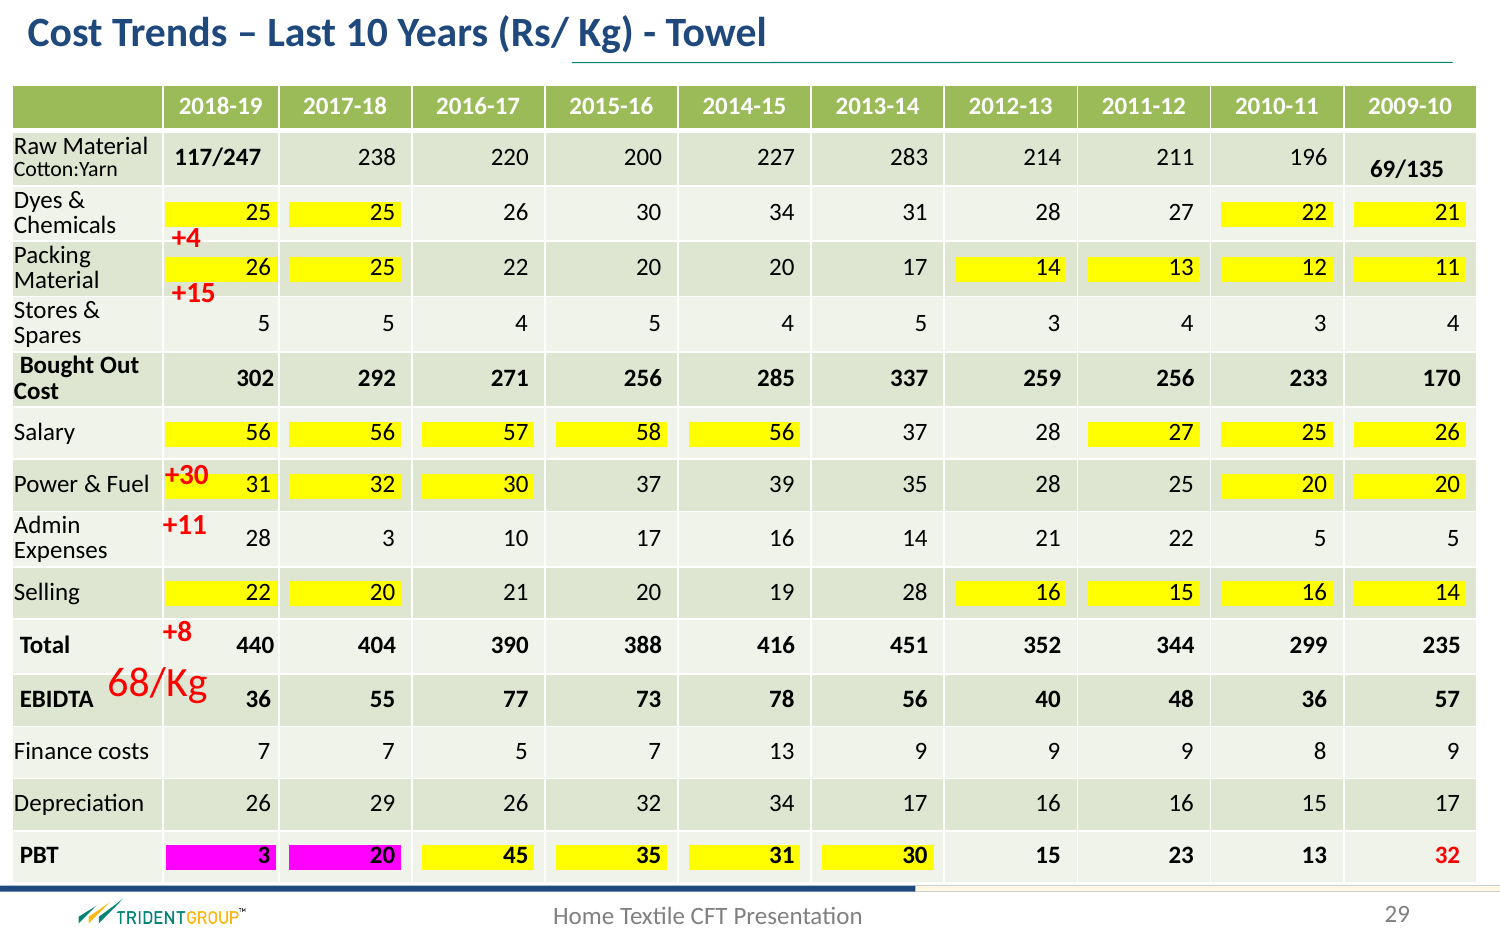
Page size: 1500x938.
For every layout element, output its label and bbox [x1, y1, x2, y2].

table_cell [413, 512, 544, 566]
table_header [812, 86, 943, 128]
table_cell [413, 675, 544, 726]
table_cell [13, 512, 162, 566]
table_cell [812, 832, 943, 882]
table_cell [945, 568, 1077, 618]
table_cell [164, 727, 278, 778]
table_cell [1211, 568, 1343, 618]
table_cell [413, 460, 544, 511]
table_cell [280, 568, 411, 618]
table_cell [164, 512, 278, 566]
table_cell [945, 408, 1077, 458]
table_cell [945, 832, 1077, 882]
table_cell [1078, 779, 1210, 830]
table_cell [13, 187, 162, 240]
table_cell [1345, 187, 1476, 240]
table_cell [812, 779, 943, 830]
table_cell [1211, 460, 1343, 511]
table_cell [812, 460, 943, 511]
table_cell [1345, 675, 1476, 726]
table_cell [1078, 187, 1210, 240]
table_cell [679, 620, 810, 673]
table_cell [413, 297, 544, 351]
table_cell [413, 568, 544, 618]
table_cell [280, 460, 411, 511]
table_cell [1345, 779, 1476, 830]
table_cell [1078, 727, 1210, 778]
table_cell [280, 675, 411, 726]
table_cell [546, 460, 677, 511]
table_cell [280, 512, 411, 566]
table_cell [1345, 133, 1476, 185]
table_cell [1211, 297, 1343, 351]
table_cell [945, 242, 1077, 296]
table_cell [164, 712, 278, 726]
table_cell [13, 568, 162, 618]
text_box [148, 448, 233, 548]
table_header [13, 86, 162, 128]
table_cell [1345, 353, 1476, 406]
table_cell [679, 512, 810, 566]
table_cell [13, 408, 162, 458]
table_header [280, 86, 411, 128]
table_cell [13, 133, 162, 185]
table_cell [546, 727, 677, 778]
table_cell [679, 568, 810, 618]
table_cell [1345, 620, 1476, 673]
table_cell [164, 408, 278, 458]
table_cell [1078, 460, 1210, 511]
table_cell [13, 297, 162, 351]
table_cell [164, 187, 278, 240]
table_cell [546, 620, 677, 673]
table_cell [1078, 353, 1210, 406]
table_cell [413, 779, 544, 830]
table_cell [1211, 187, 1343, 240]
table_cell [679, 297, 810, 351]
table_cell [679, 133, 810, 185]
table_cell [1078, 568, 1210, 618]
table_cell [945, 512, 1077, 566]
table_cell [164, 242, 278, 296]
table_cell [1078, 408, 1210, 458]
table_cell [13, 727, 162, 778]
table_cell [812, 675, 943, 726]
table_cell [945, 779, 1077, 830]
table_cell [1078, 675, 1210, 726]
table_cell [280, 832, 411, 882]
table_cell [1345, 297, 1476, 351]
table_header [945, 86, 1077, 128]
table_cell [1078, 832, 1210, 882]
table_cell [812, 353, 943, 406]
table_cell [280, 727, 411, 778]
table_cell [1211, 242, 1343, 296]
table_cell [546, 408, 677, 458]
table_cell [812, 568, 943, 618]
table_cell [13, 779, 162, 830]
text_box [157, 265, 240, 316]
table_cell [679, 187, 810, 240]
table_cell [231, 460, 278, 511]
table_cell [164, 133, 278, 185]
table_cell [1345, 727, 1476, 778]
table_cell [812, 408, 943, 458]
table_cell [164, 779, 278, 830]
table_cell [413, 187, 544, 240]
table_cell [679, 353, 810, 406]
text_box [12, 0, 1453, 68]
table_cell [812, 727, 943, 778]
table_cell [164, 297, 278, 351]
table_cell [945, 133, 1077, 185]
table_cell [413, 133, 544, 185]
table_cell [812, 242, 943, 296]
table_cell [812, 133, 943, 185]
text_box [157, 210, 229, 261]
table_cell [280, 242, 411, 296]
table_cell [679, 832, 810, 882]
table_cell [280, 133, 411, 185]
table_cell [231, 620, 278, 647]
table_cell [413, 620, 544, 673]
table_cell [546, 568, 677, 618]
table_cell [280, 408, 411, 458]
table_cell [1078, 242, 1210, 296]
table_header [413, 86, 544, 128]
table_cell [679, 408, 810, 458]
table_cell [546, 832, 677, 882]
table_cell [546, 779, 677, 830]
table_cell [1211, 408, 1343, 458]
table_cell [280, 353, 411, 406]
table_cell [546, 675, 677, 726]
table_header [164, 86, 278, 128]
table_cell [1211, 512, 1343, 566]
table_cell [1345, 242, 1476, 296]
picture [75, 893, 250, 927]
table_cell [13, 242, 162, 296]
table_cell [679, 779, 810, 830]
text_box [92, 605, 313, 712]
table_header [1078, 86, 1210, 128]
table_cell [1078, 620, 1210, 673]
table_cell [280, 779, 411, 830]
table_cell [1211, 620, 1343, 673]
table_cell [1345, 832, 1476, 882]
table_cell [1211, 675, 1343, 726]
table_cell [812, 620, 943, 673]
table_cell [546, 242, 677, 296]
table_cell [413, 408, 544, 458]
table_cell [13, 353, 162, 406]
table_cell [413, 242, 544, 296]
table_cell [546, 297, 677, 351]
table_cell [945, 187, 1077, 240]
table_cell [1078, 512, 1210, 566]
table_cell [1078, 297, 1210, 351]
table_cell [546, 187, 677, 240]
table_cell [280, 297, 411, 351]
table_cell [13, 460, 150, 511]
table_cell [945, 727, 1077, 778]
table_cell [1345, 460, 1476, 511]
table_cell [945, 460, 1077, 511]
table_cell [945, 353, 1077, 406]
table_cell [13, 620, 148, 673]
table_cell [1211, 133, 1343, 185]
table_header [1345, 86, 1476, 128]
table_header [1211, 86, 1343, 128]
table_cell [164, 832, 278, 882]
table_cell [1211, 832, 1343, 882]
table_cell [164, 353, 278, 406]
table_cell [1345, 408, 1476, 458]
table_cell [13, 832, 162, 882]
table_cell [1345, 568, 1476, 618]
table_cell [945, 620, 1077, 673]
table_cell [1211, 779, 1343, 830]
table_cell [546, 133, 677, 185]
table_cell [812, 512, 943, 566]
table_header [679, 86, 810, 128]
table_cell [679, 242, 810, 296]
table_cell [413, 727, 544, 778]
table_cell [13, 675, 162, 726]
table_cell [945, 297, 1077, 351]
table_cell [546, 512, 677, 566]
table_cell [280, 620, 411, 673]
table_cell [1211, 727, 1343, 778]
table_cell [679, 460, 810, 511]
table_cell [413, 832, 544, 882]
table_cell [280, 187, 411, 240]
table_cell [164, 568, 278, 618]
table_cell [1211, 353, 1343, 406]
table_cell [1345, 512, 1476, 566]
table_cell [812, 187, 943, 240]
table_cell [679, 675, 810, 726]
table_cell [413, 353, 544, 406]
table_cell [812, 297, 943, 351]
table_cell [945, 675, 1077, 726]
table_cell [546, 353, 677, 406]
table_cell [1078, 133, 1210, 185]
table_header [546, 86, 677, 128]
table_cell [679, 727, 810, 778]
